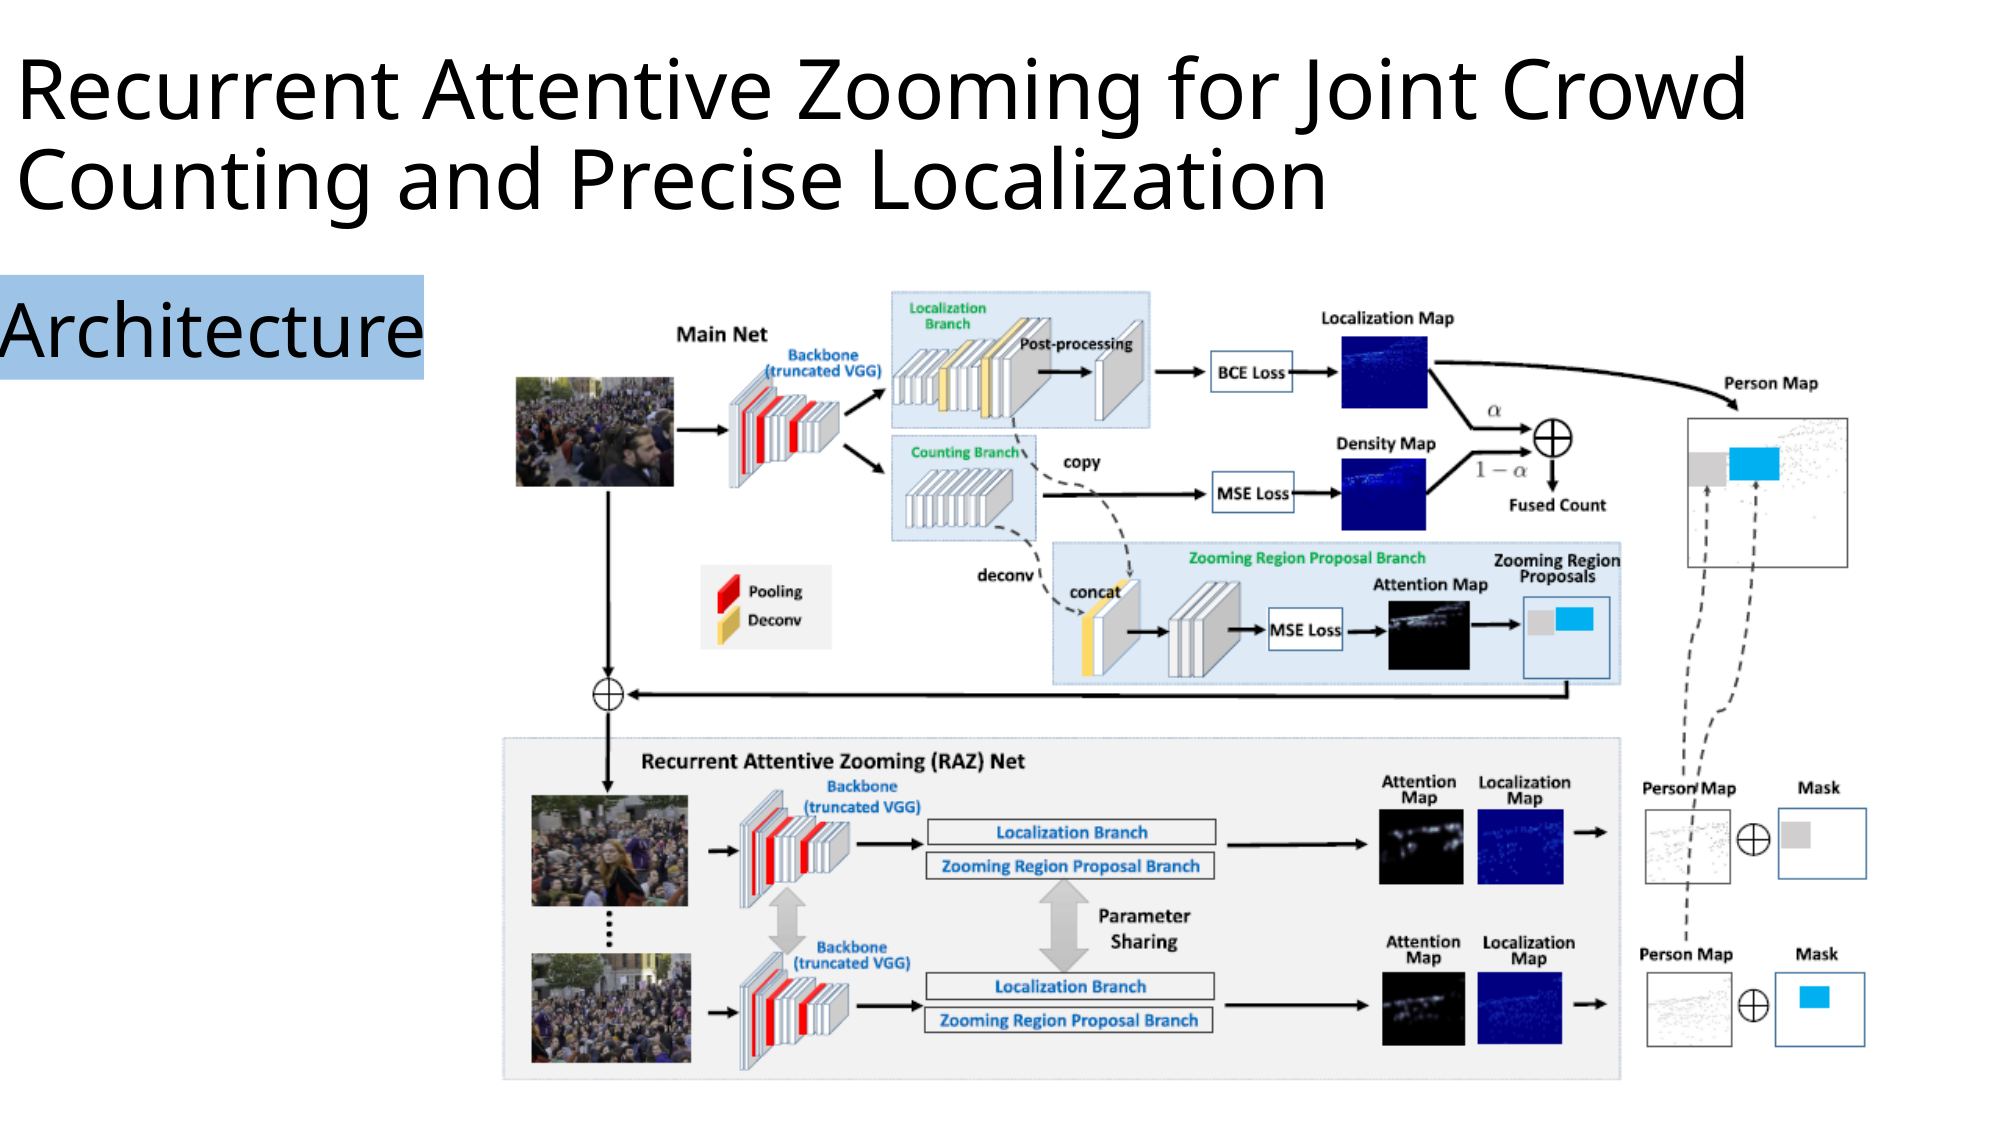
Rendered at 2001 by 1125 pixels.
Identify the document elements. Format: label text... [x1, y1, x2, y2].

title Recurrent Attentive Zooming for Joint Crowd Counting and Precise Localization [0, 0, 1969, 275]
picture [424, 274, 1958, 1107]
text_box Architecture [0, 274, 424, 380]
